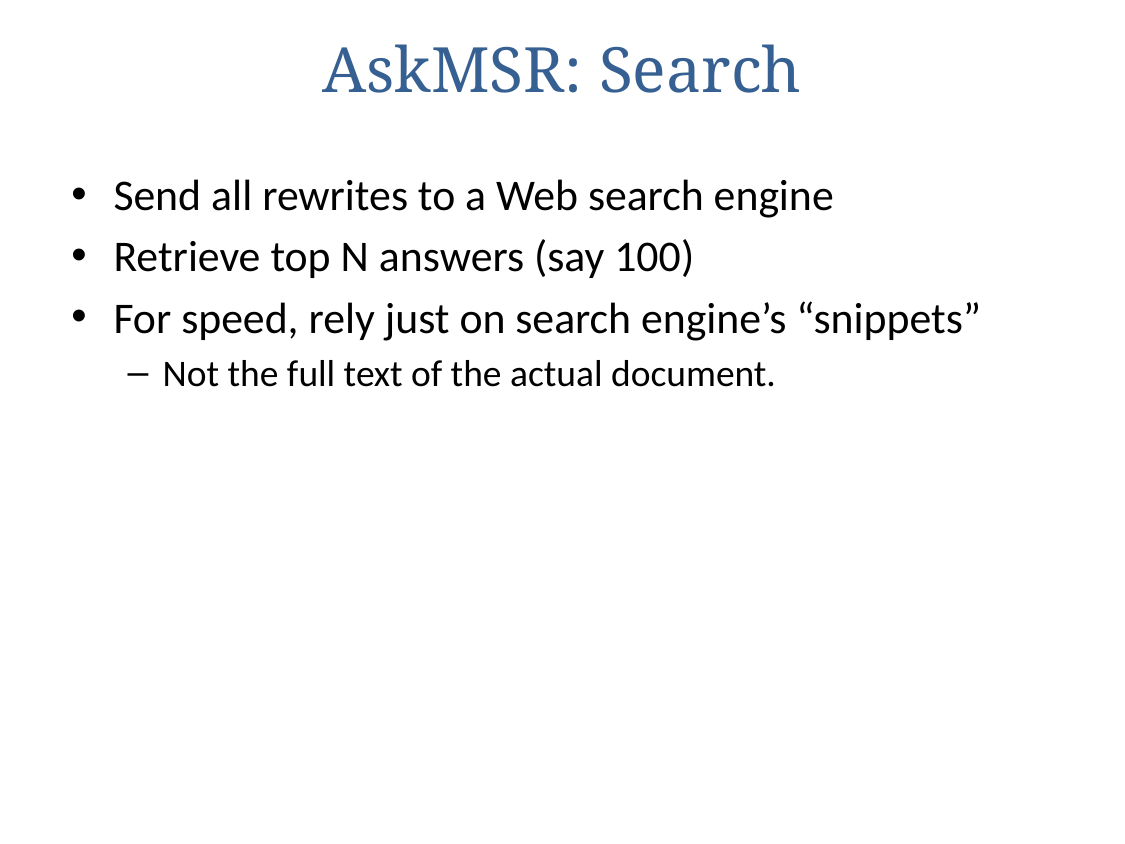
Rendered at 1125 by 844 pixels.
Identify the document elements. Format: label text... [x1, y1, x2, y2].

list Send all rewrites to a Web search engine Retrieve top N answers (say 100) For speed, rely just on search engine’s “snippets” Not the full text of the actual document. [56, 159, 1069, 754]
title AskMSR: Search [0, 0, 1125, 135]
